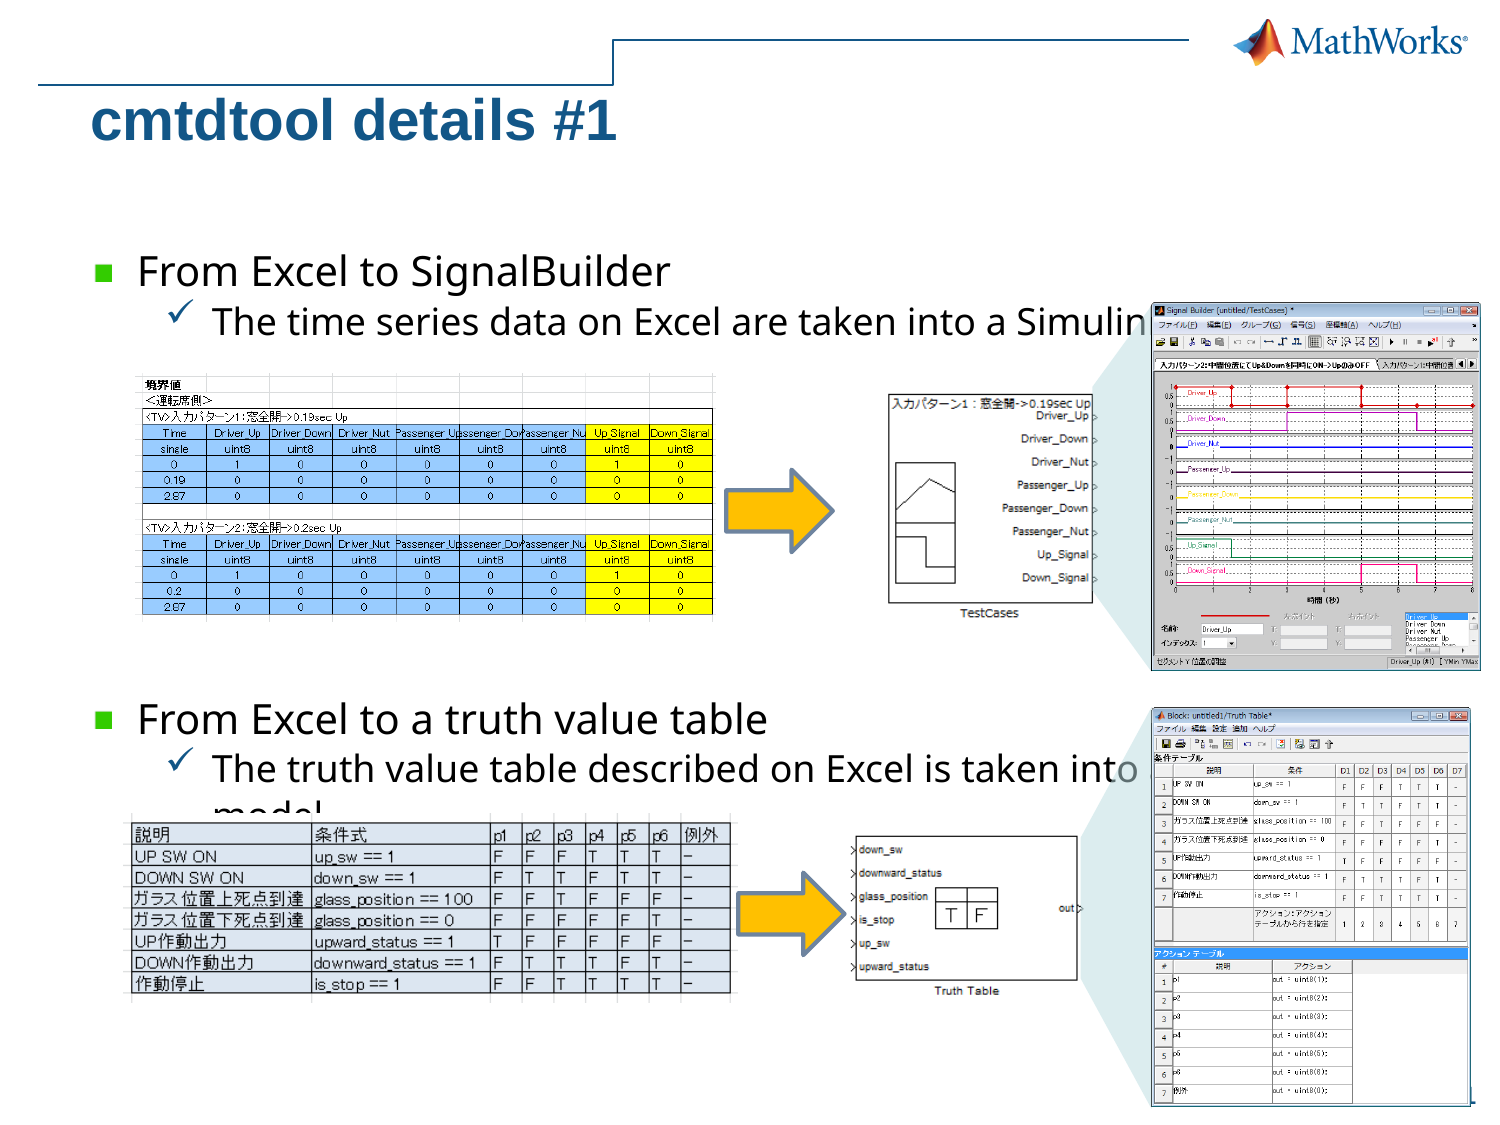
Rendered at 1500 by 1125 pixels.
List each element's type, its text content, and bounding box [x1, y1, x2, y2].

picture [90, 706, 112, 729]
picture [1151, 302, 1481, 672]
text_box [724, 467, 835, 555]
text_box [744, 870, 839, 958]
picture [135, 373, 716, 622]
picture [1226, 7, 1483, 78]
picture [90, 259, 112, 282]
list From Excel to SignalBuilder The time series data on Excel are taken into a Simulink model. From Excel to a truth value table The truth value table described on Excel is taken into a Simulink model. [75, 237, 1400, 1052]
title cmtdtool details #1 [75, 75, 1400, 237]
picture [123, 813, 739, 1003]
picture [1151, 706, 1471, 1108]
text_box [1091, 309, 1146, 668]
picture [844, 829, 1087, 1003]
picture [879, 386, 1107, 622]
text_box [1083, 713, 1146, 1104]
